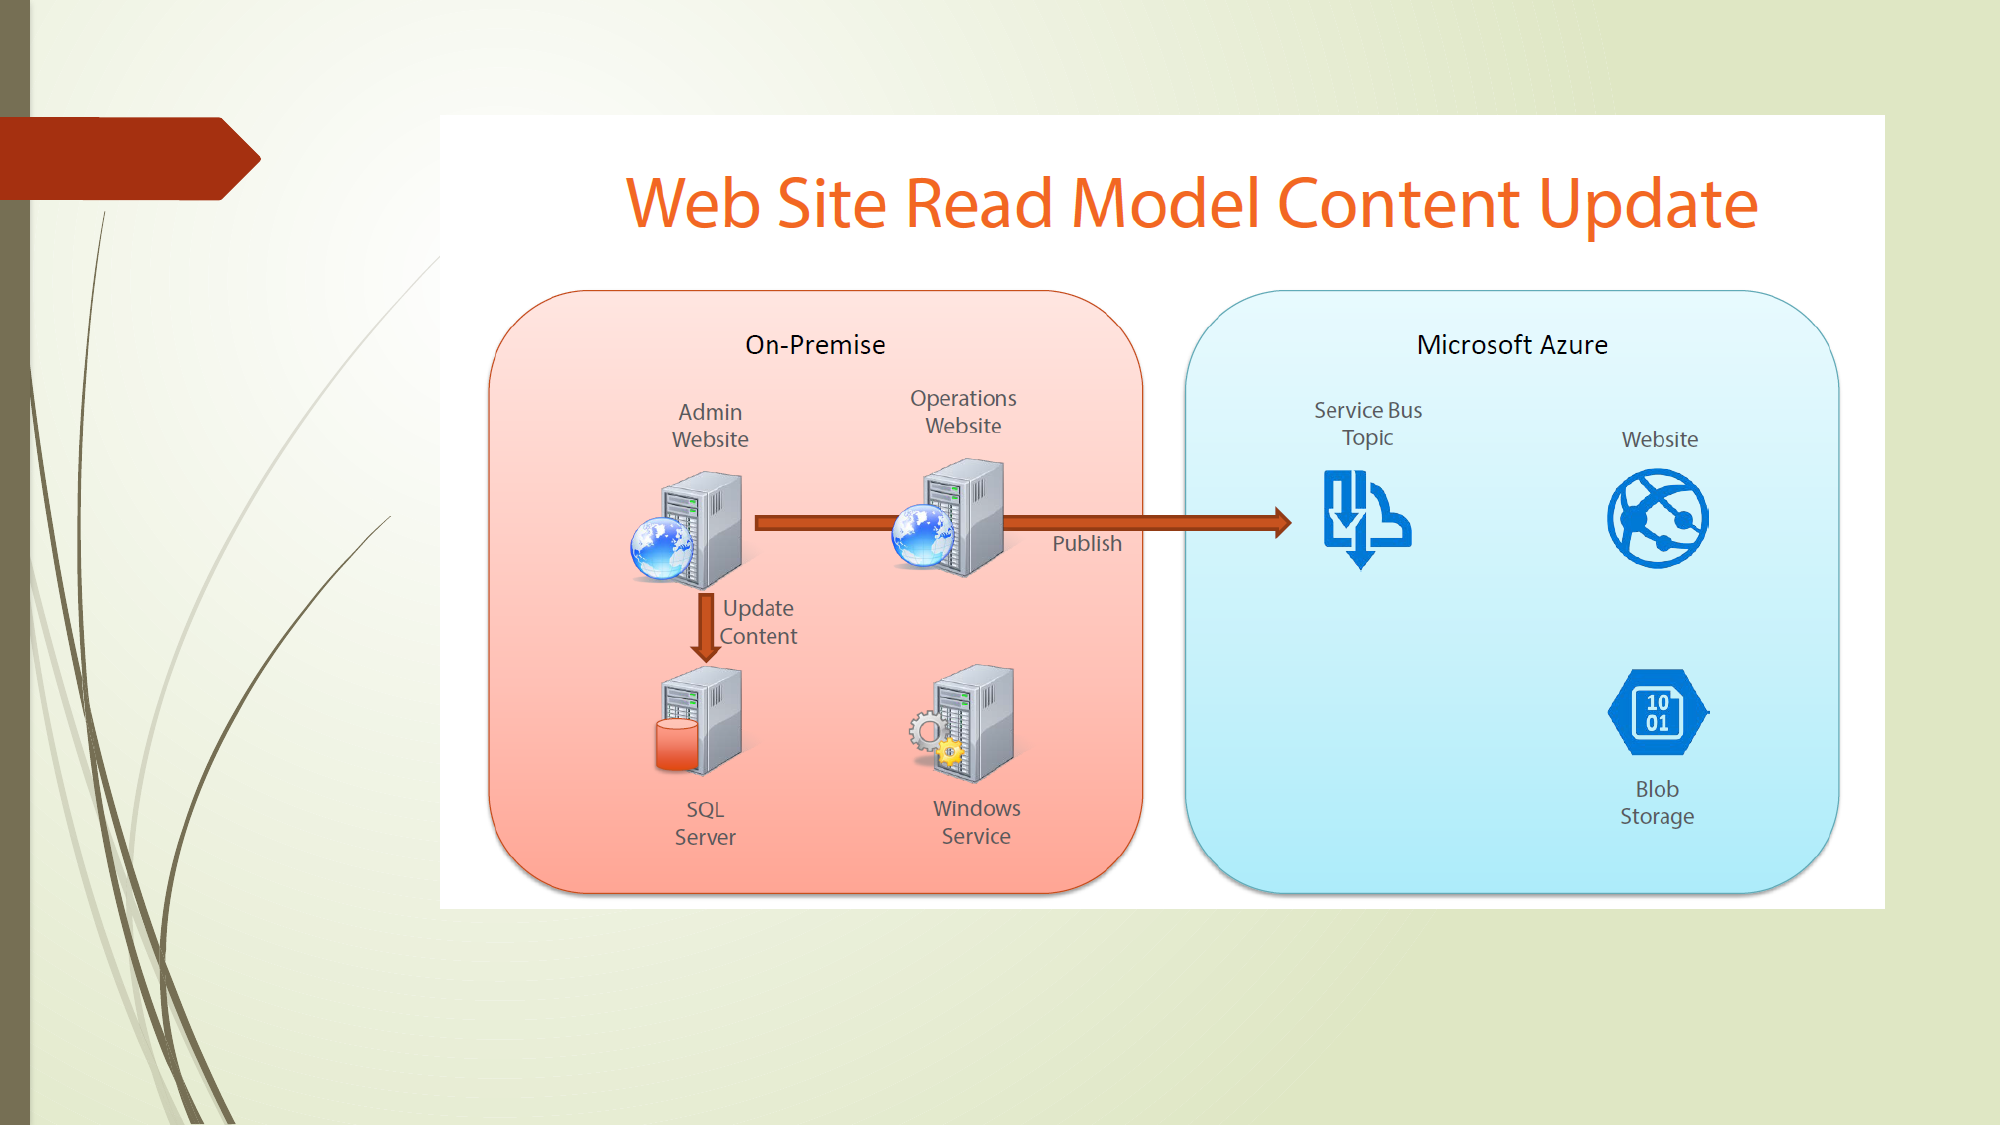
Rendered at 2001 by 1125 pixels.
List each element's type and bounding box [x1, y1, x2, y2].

list [440, 115, 1885, 909]
